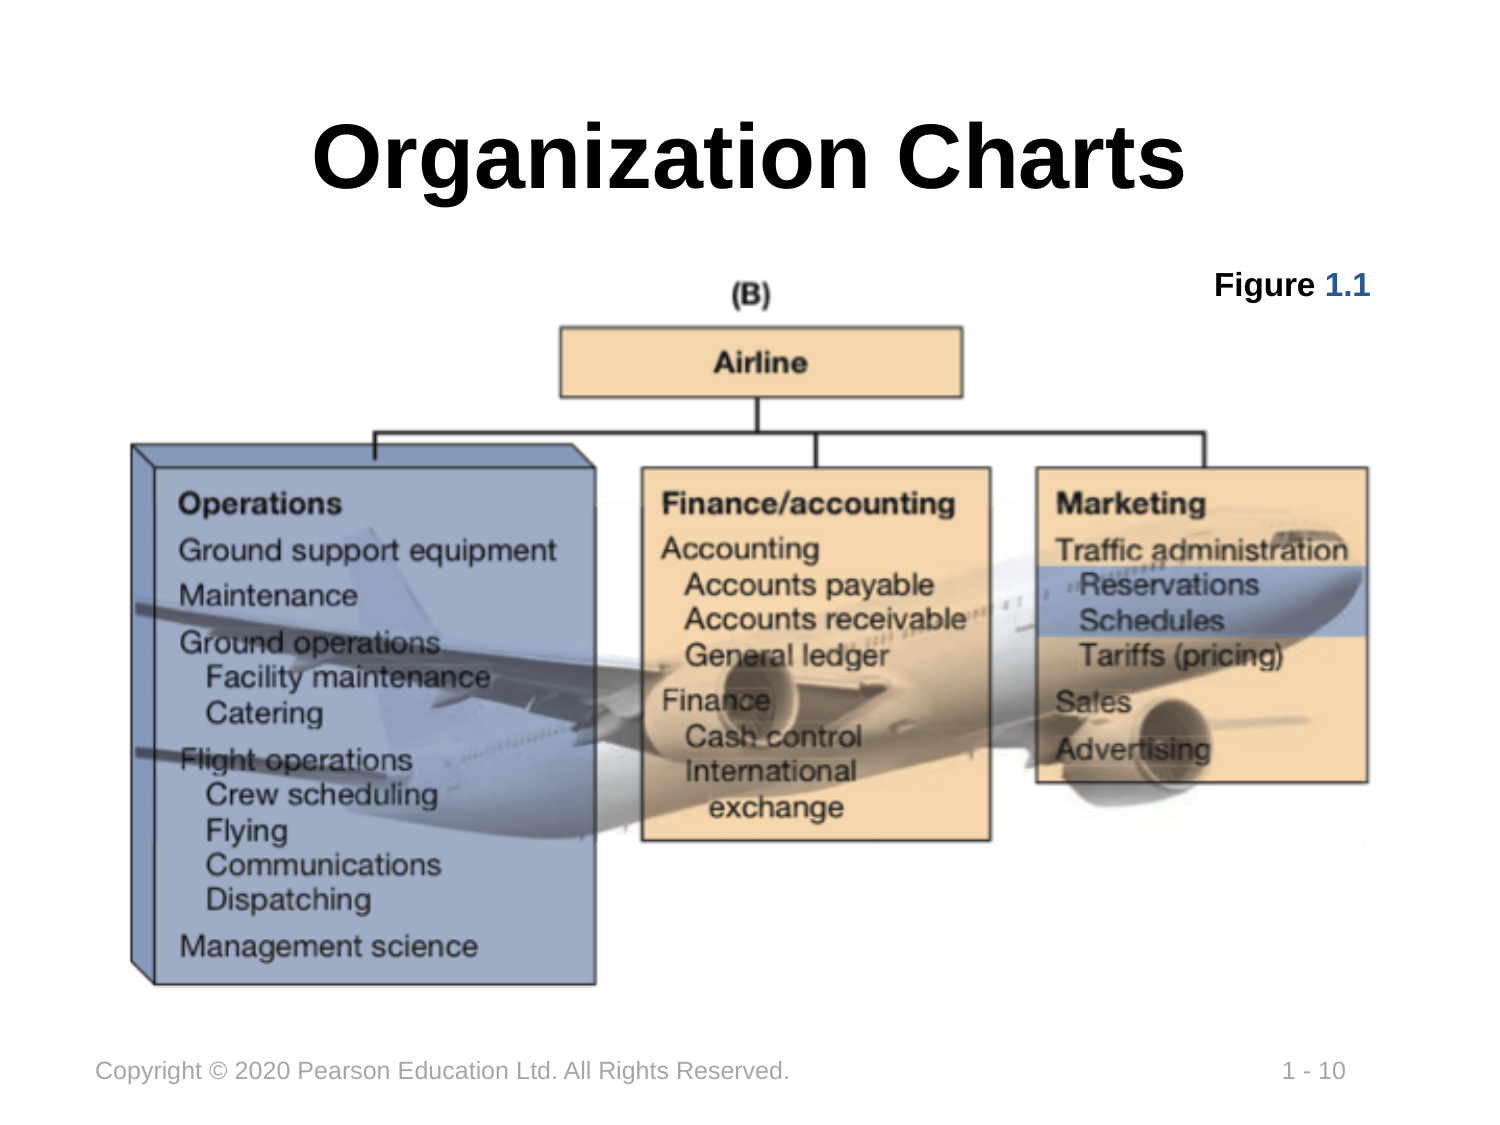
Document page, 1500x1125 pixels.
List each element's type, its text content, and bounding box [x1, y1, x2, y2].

text_box Figure 1.1 [1199, 255, 1387, 311]
title Organization Charts [112, 93, 1388, 211]
picture [128, 279, 1374, 989]
